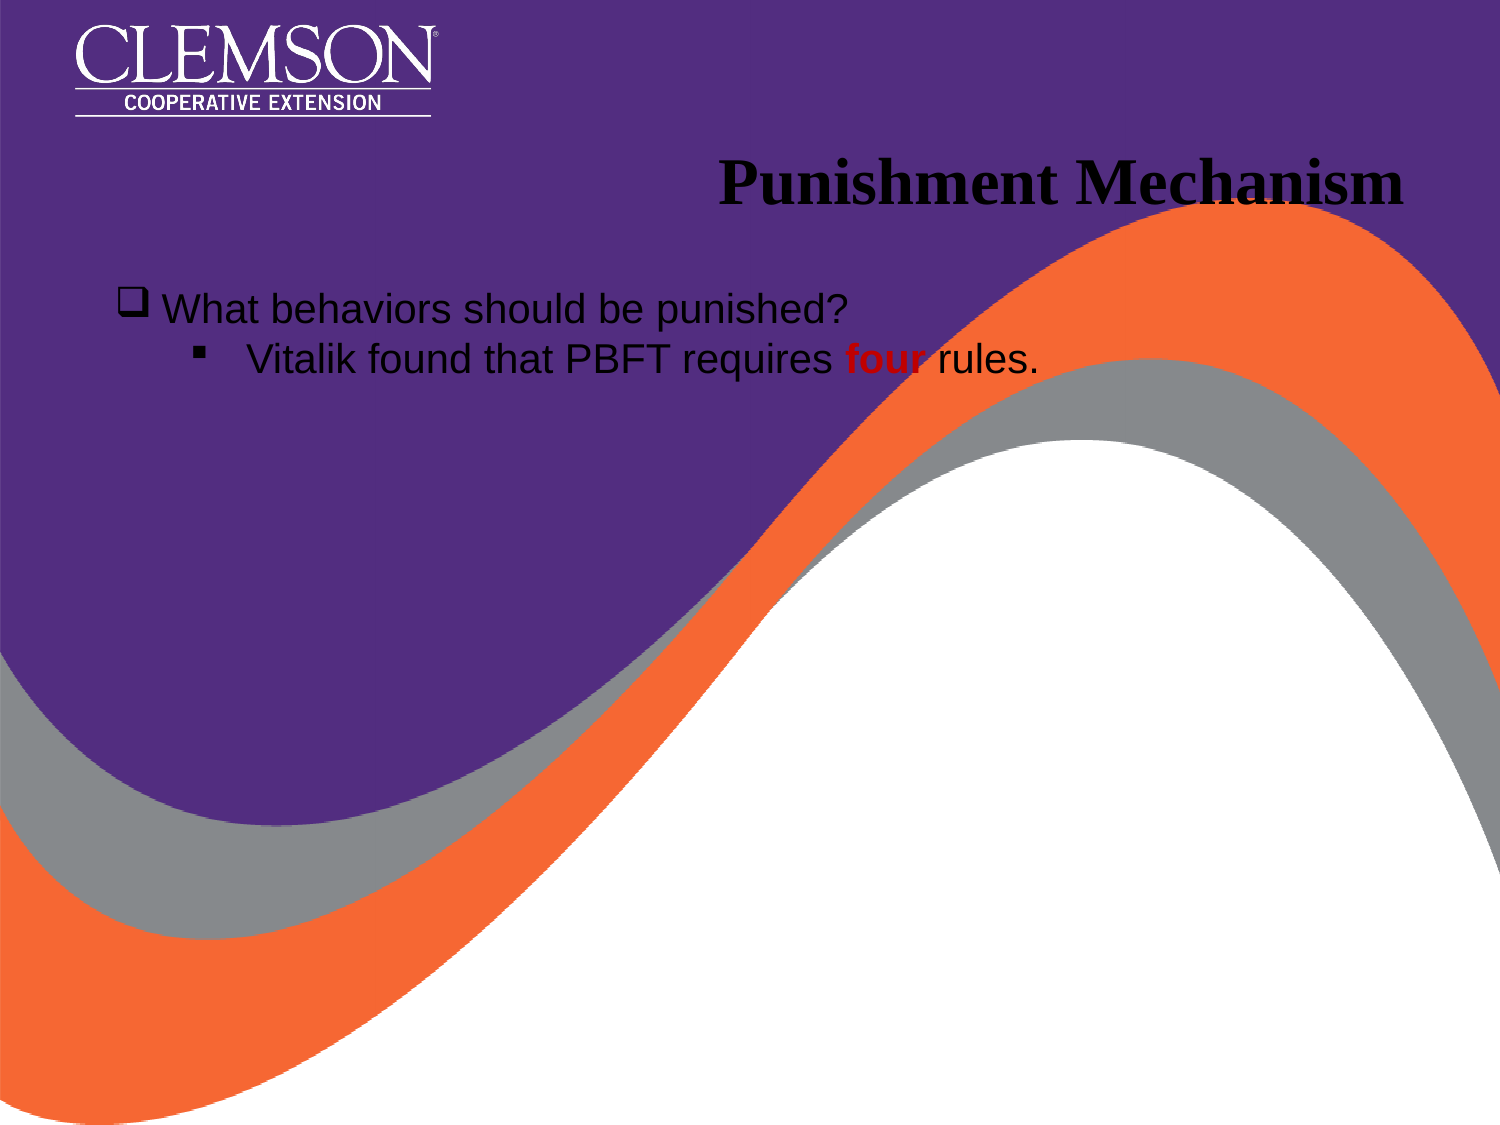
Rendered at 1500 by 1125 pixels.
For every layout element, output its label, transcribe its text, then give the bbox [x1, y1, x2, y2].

text_box [71, 274, 1429, 392]
picture [0, 0, 1500, 1125]
text_box What behaviors should be punished? Vitalik found that PBFT requires four rules. [99, 274, 1400, 390]
title Punishment Mechanism [524, 112, 1500, 243]
